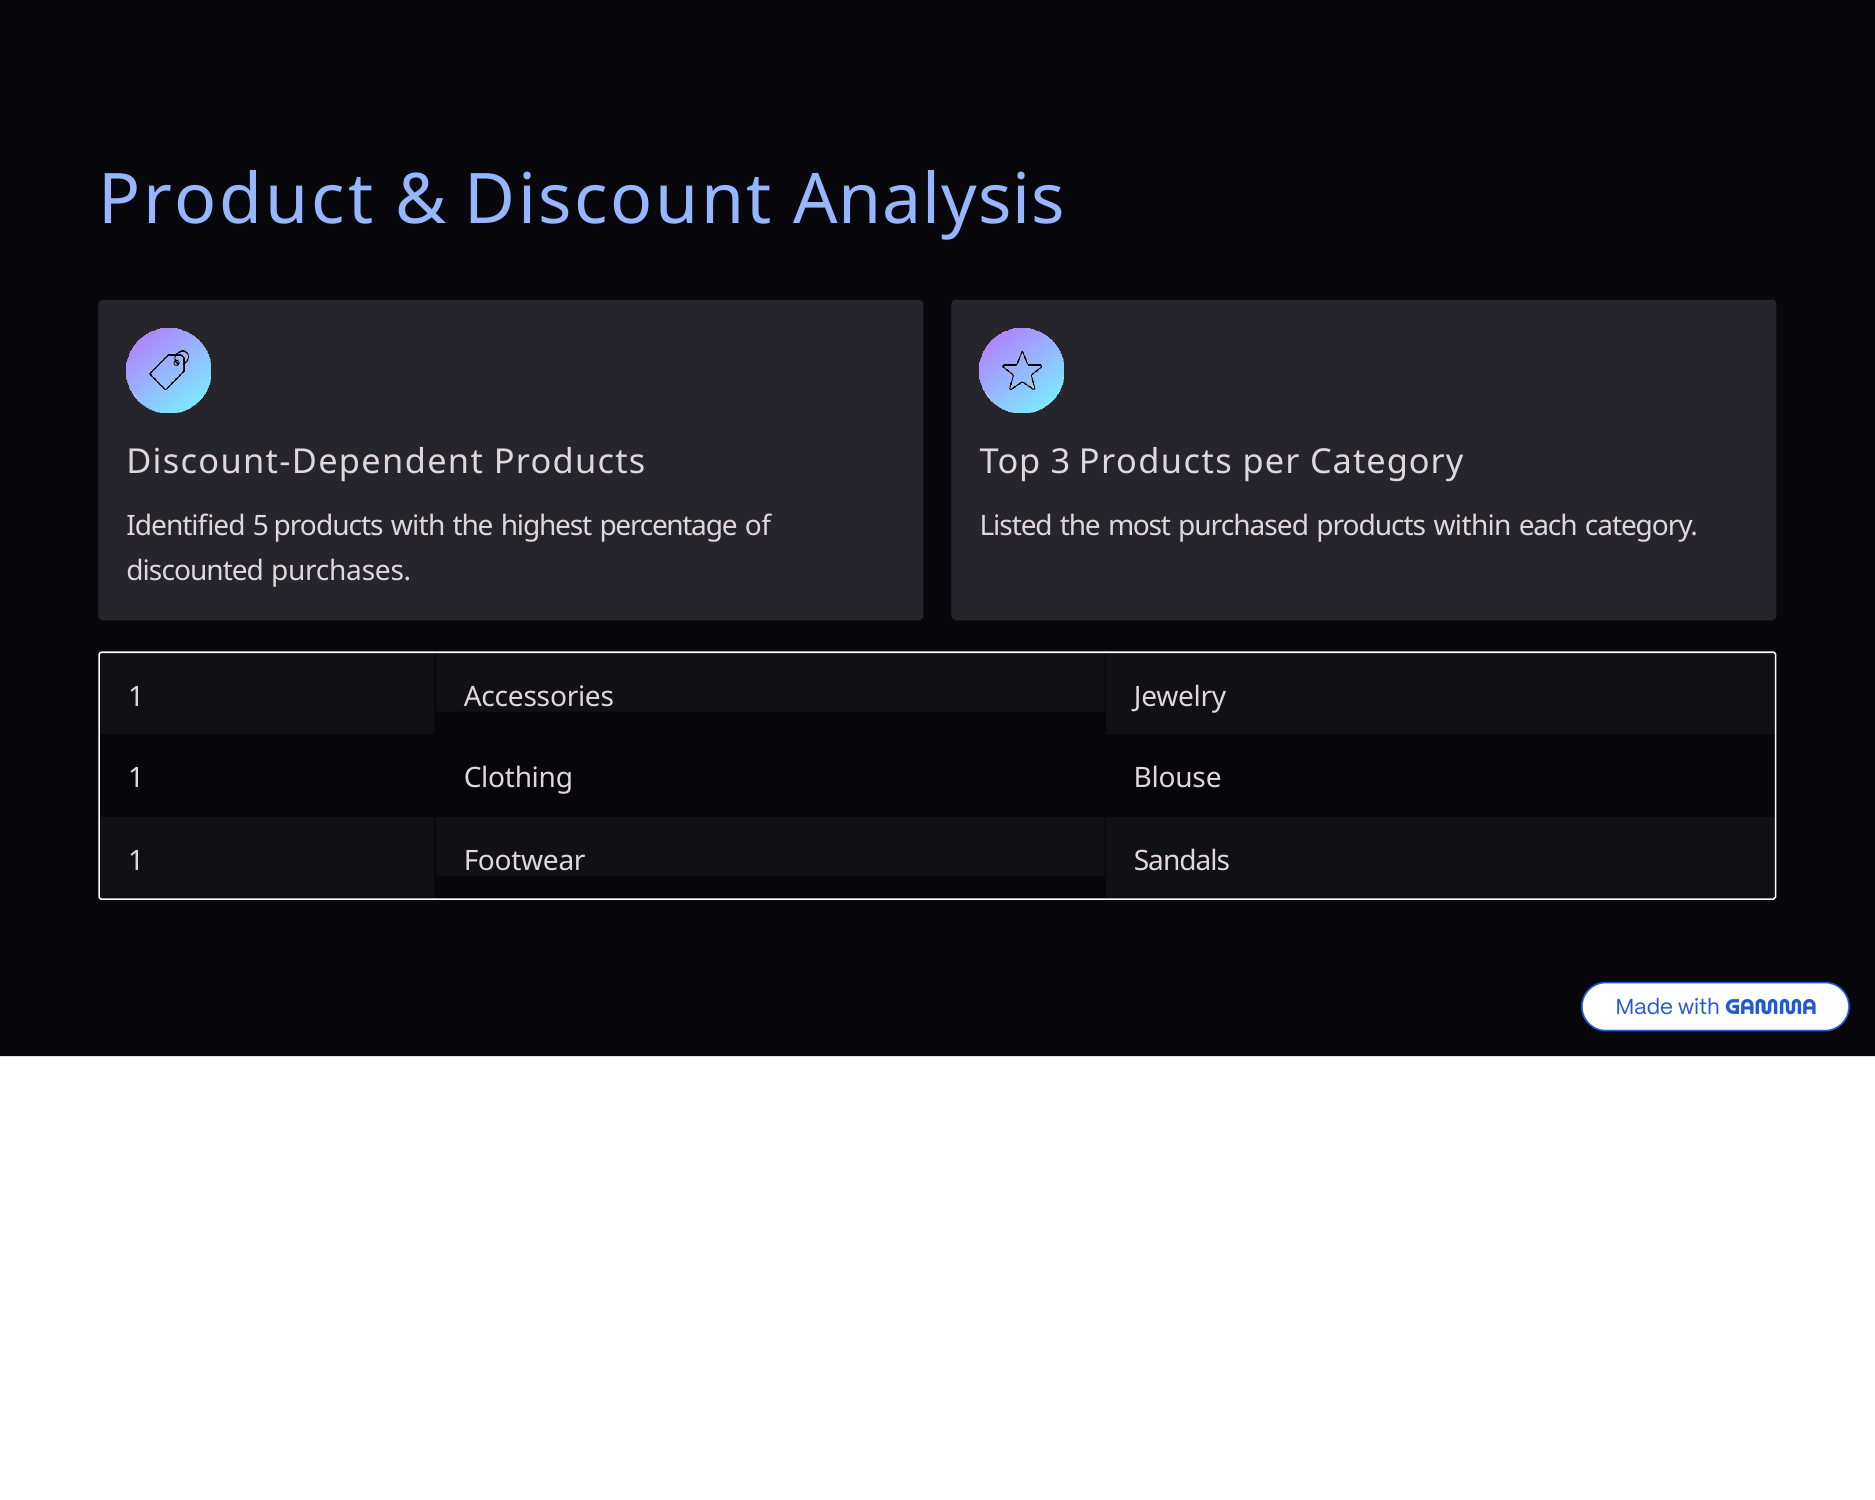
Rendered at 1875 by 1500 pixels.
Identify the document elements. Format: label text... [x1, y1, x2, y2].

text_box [98, 651, 1777, 901]
text_box [0, 0, 1875, 1057]
picture [1571, 971, 1860, 1041]
title Product & Discount Analysis [96, 151, 1110, 405]
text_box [951, 299, 1777, 621]
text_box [98, 299, 924, 621]
